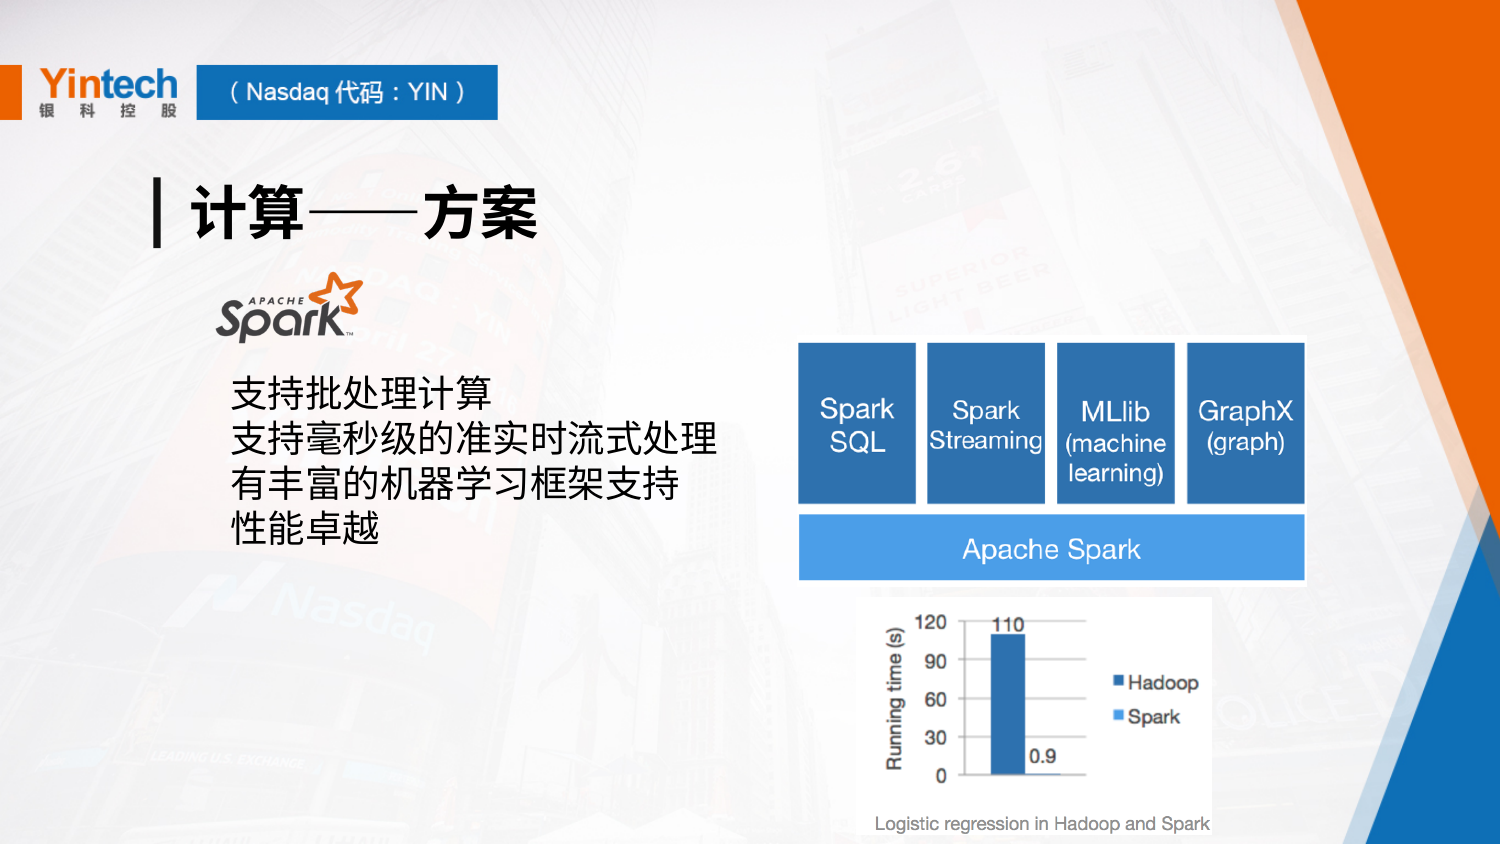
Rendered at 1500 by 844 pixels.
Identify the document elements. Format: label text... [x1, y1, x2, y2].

text_box [153, 177, 161, 249]
text_box 计算——方案 [174, 168, 554, 254]
picture [0, 0, 1500, 844]
text_box 支持批处理计算 支持毫秒级的准实时流式处理 有丰富的机器学习框架支持 性能卓越 [215, 362, 733, 558]
